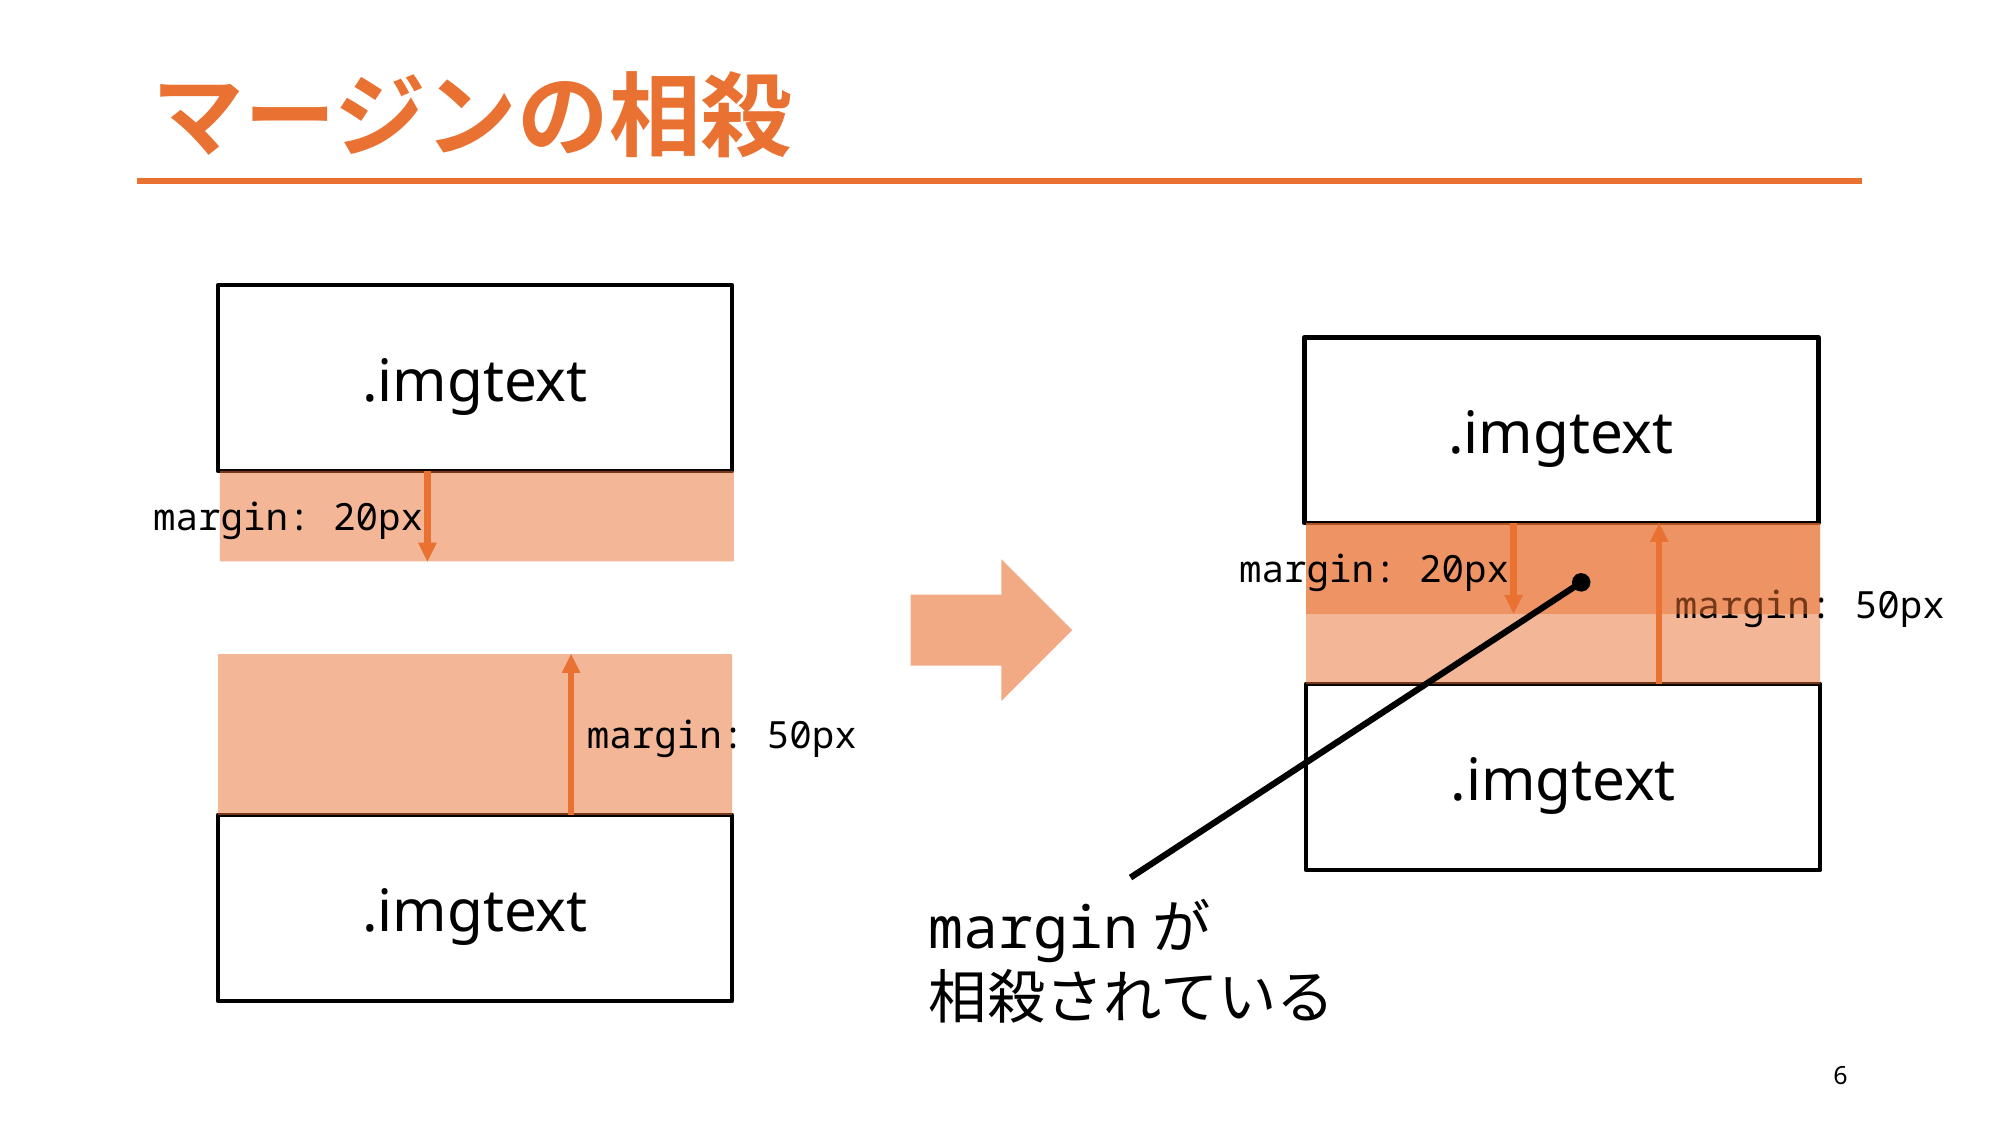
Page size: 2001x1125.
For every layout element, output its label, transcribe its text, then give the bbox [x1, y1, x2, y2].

text_box .imgtext [1304, 337, 1819, 524]
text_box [1305, 522, 1962, 871]
text_box [909, 555, 1075, 705]
text_box .imgtext [218, 285, 733, 471]
text_box marginが 相殺されている [914, 883, 1350, 1038]
text_box margin: 20px [138, 485, 426, 546]
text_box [217, 653, 874, 1002]
text_box margin: 20px [428, 485, 439, 546]
text_box [219, 470, 426, 485]
text_box [219, 546, 426, 562]
title マージンの相殺 [137, 59, 1863, 180]
text_box margin: 20px [1224, 538, 1305, 581]
text_box [428, 470, 734, 562]
slide_number 6 [1412, 1028, 1863, 1125]
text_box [1129, 581, 1582, 878]
